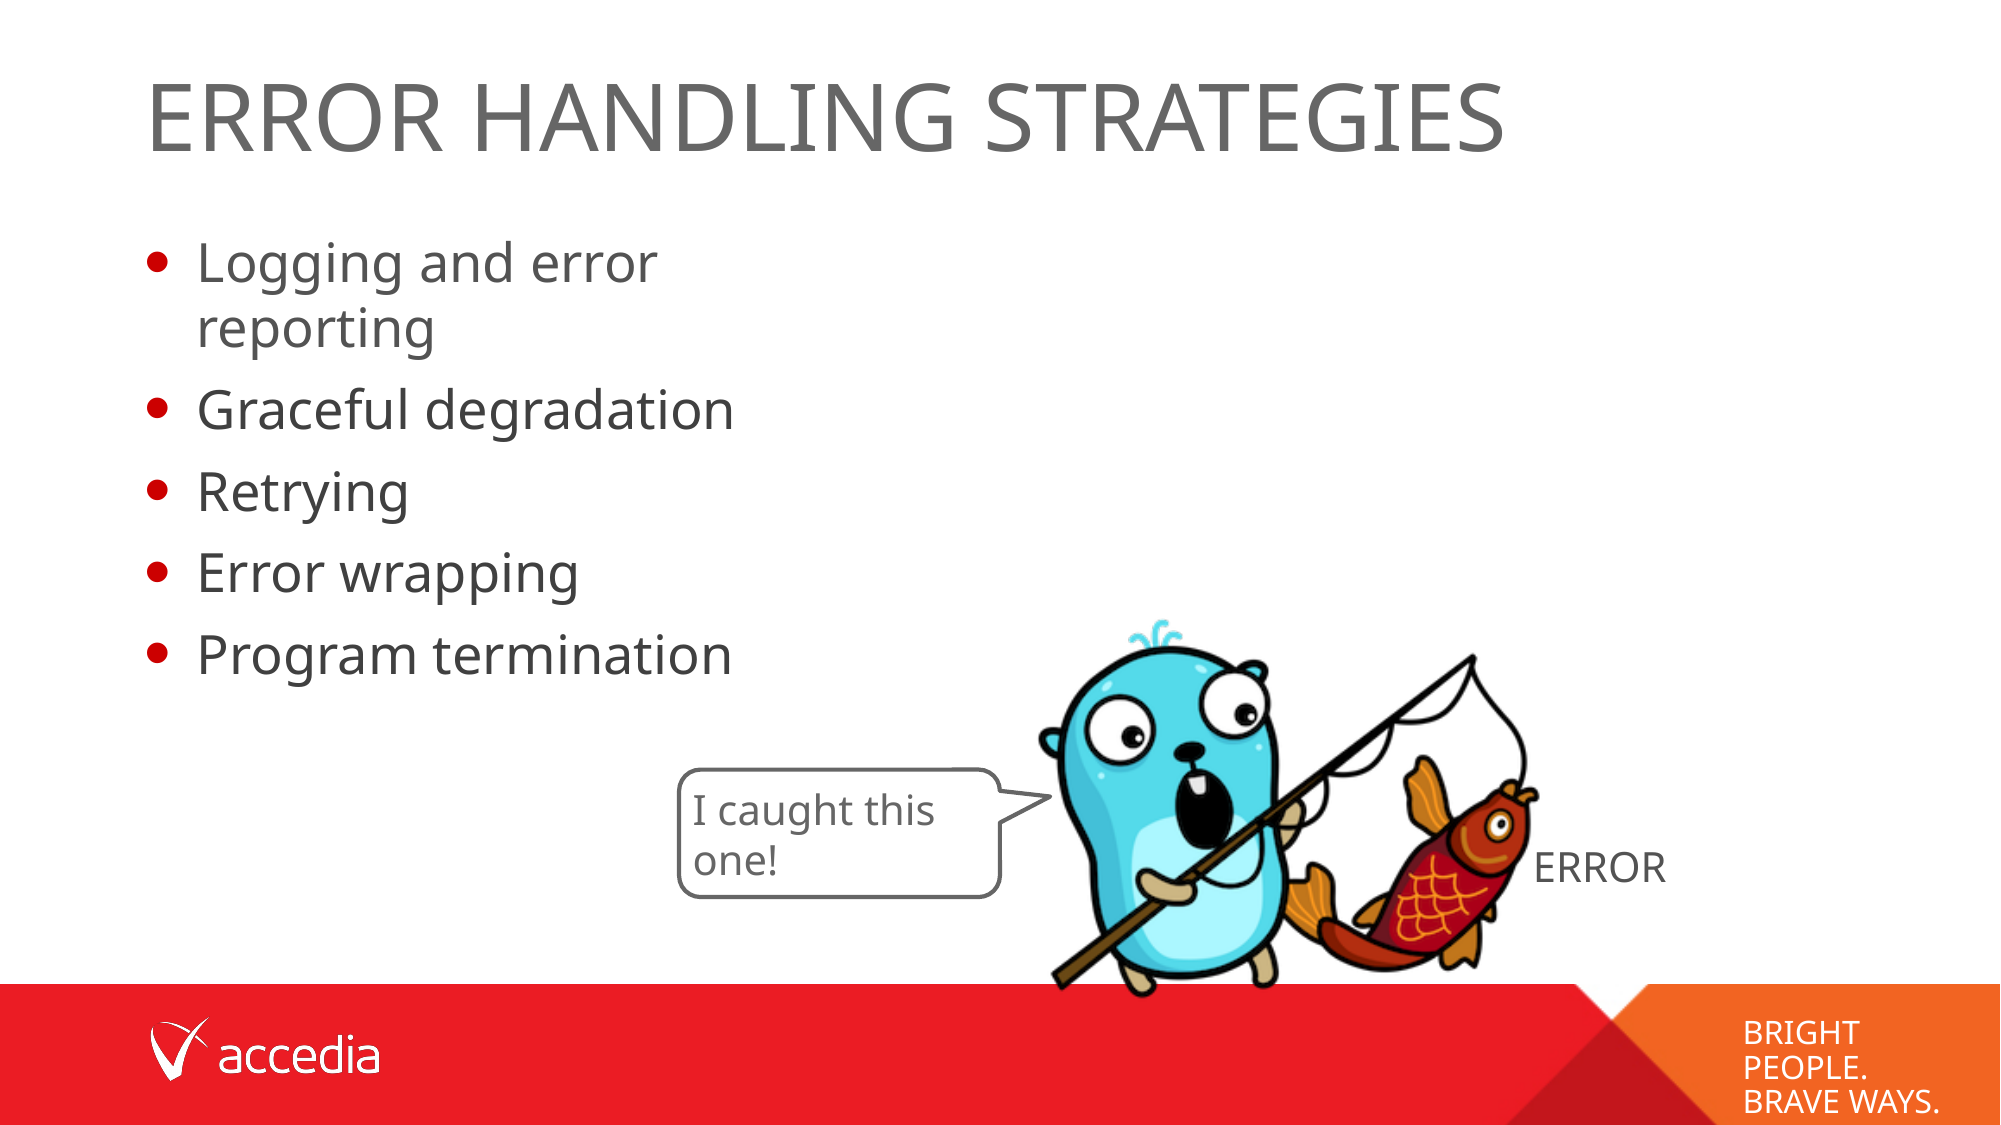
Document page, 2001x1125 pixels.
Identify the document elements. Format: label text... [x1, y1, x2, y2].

text_box ERROR [1546, 839, 1806, 939]
list Logging and error reporting Graceful degradation Retrying Error wrapping Program termination [136, 220, 908, 936]
text_box I caught this one! [679, 769, 1027, 898]
title Error Handling Strategies [136, 46, 1863, 195]
picture [0, 540, 2000, 1125]
